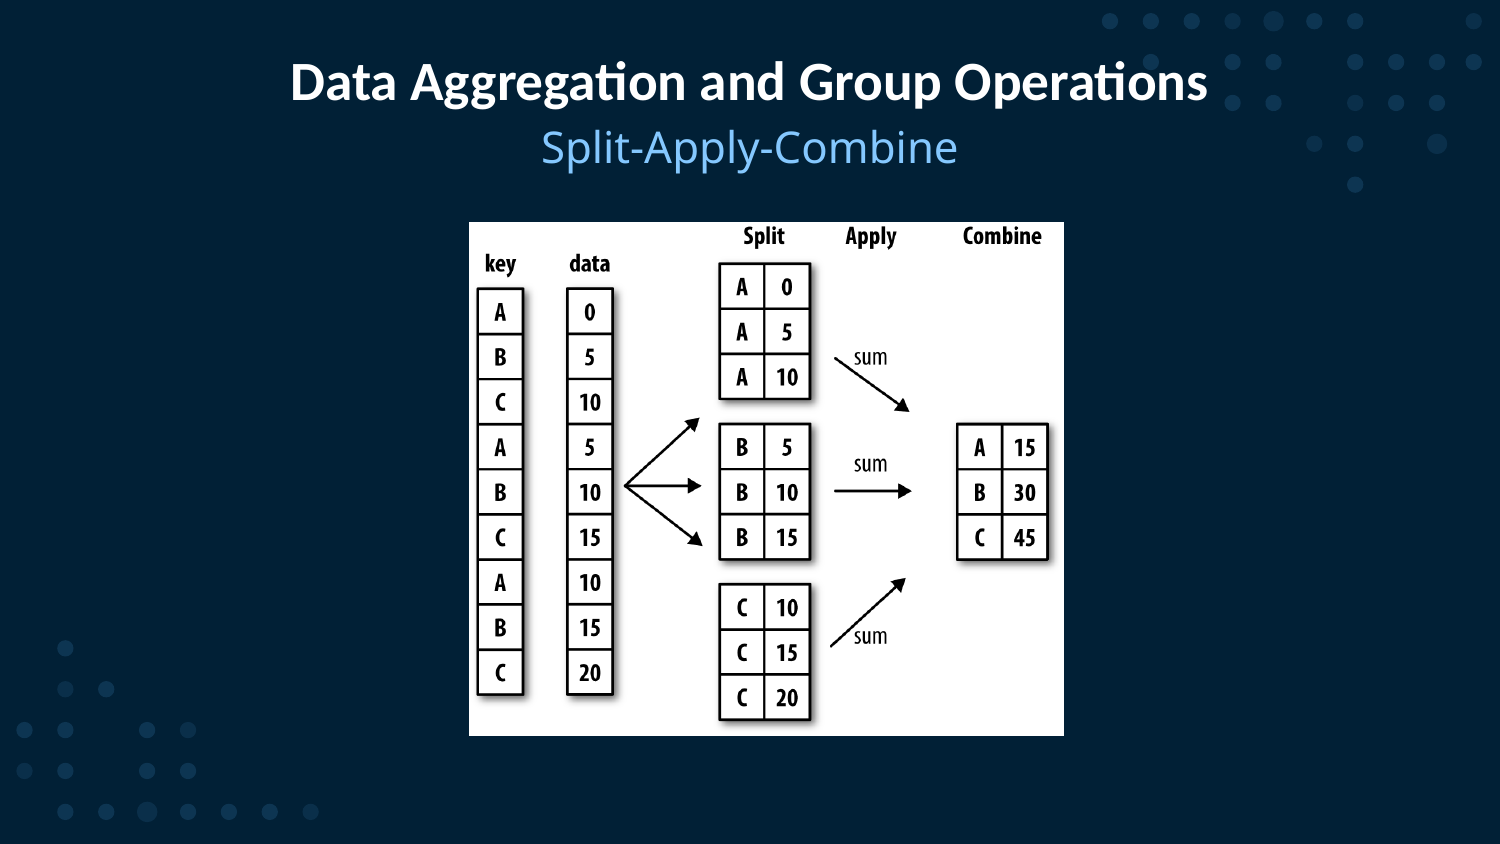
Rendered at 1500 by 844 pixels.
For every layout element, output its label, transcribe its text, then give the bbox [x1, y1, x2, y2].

title Data Aggregation and Group Operations [103, 44, 1397, 120]
list Split-Apply-Combine [103, 120, 1397, 196]
picture [469, 222, 1064, 736]
